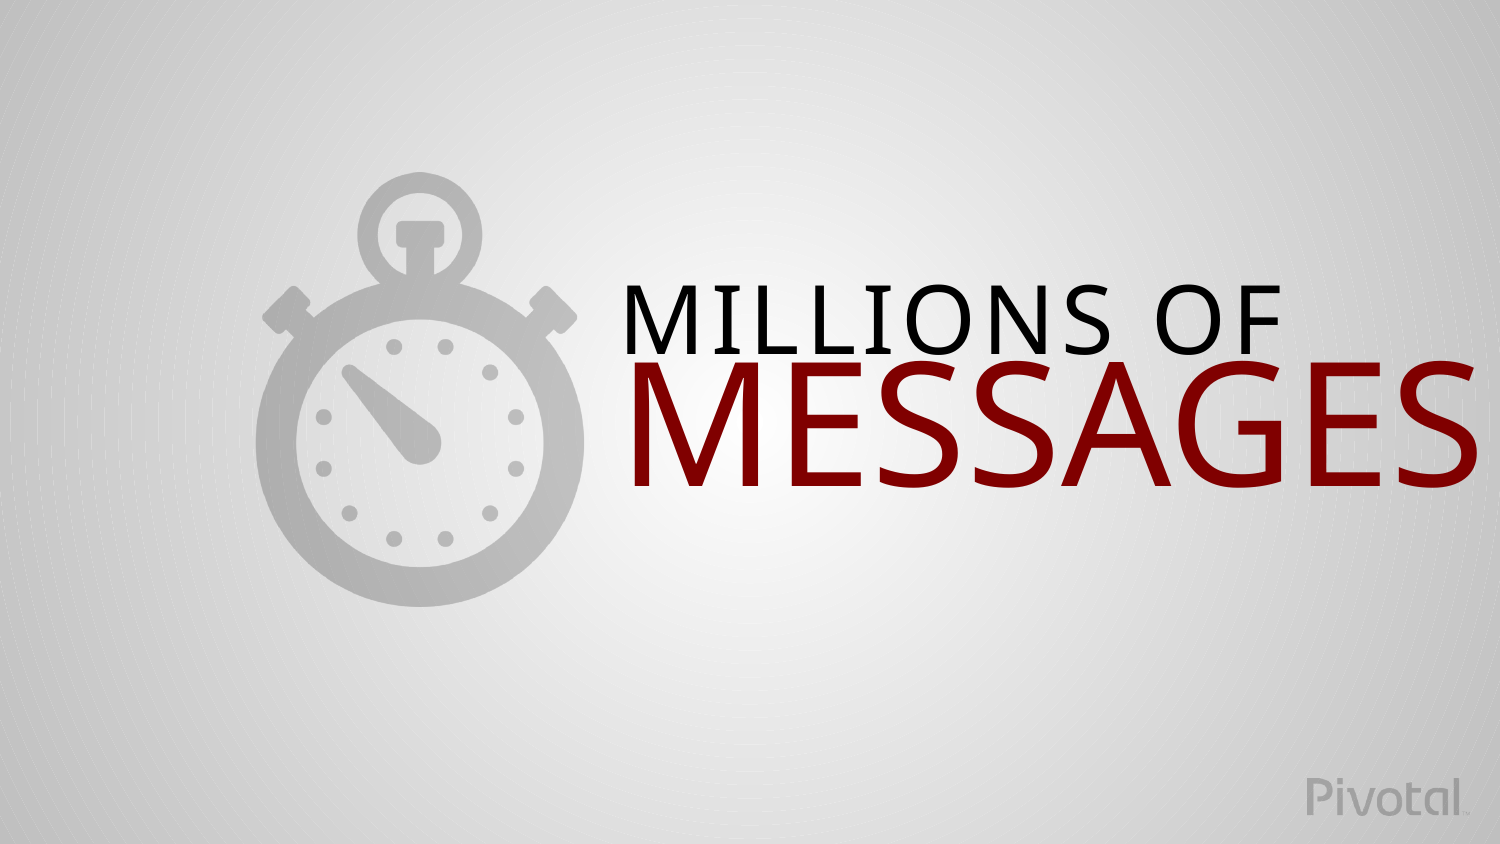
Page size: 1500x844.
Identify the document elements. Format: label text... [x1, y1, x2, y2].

picture [202, 171, 638, 607]
picture [1307, 778, 1470, 816]
text_box MILLIONS OF MESSAGES [641, 282, 1500, 524]
